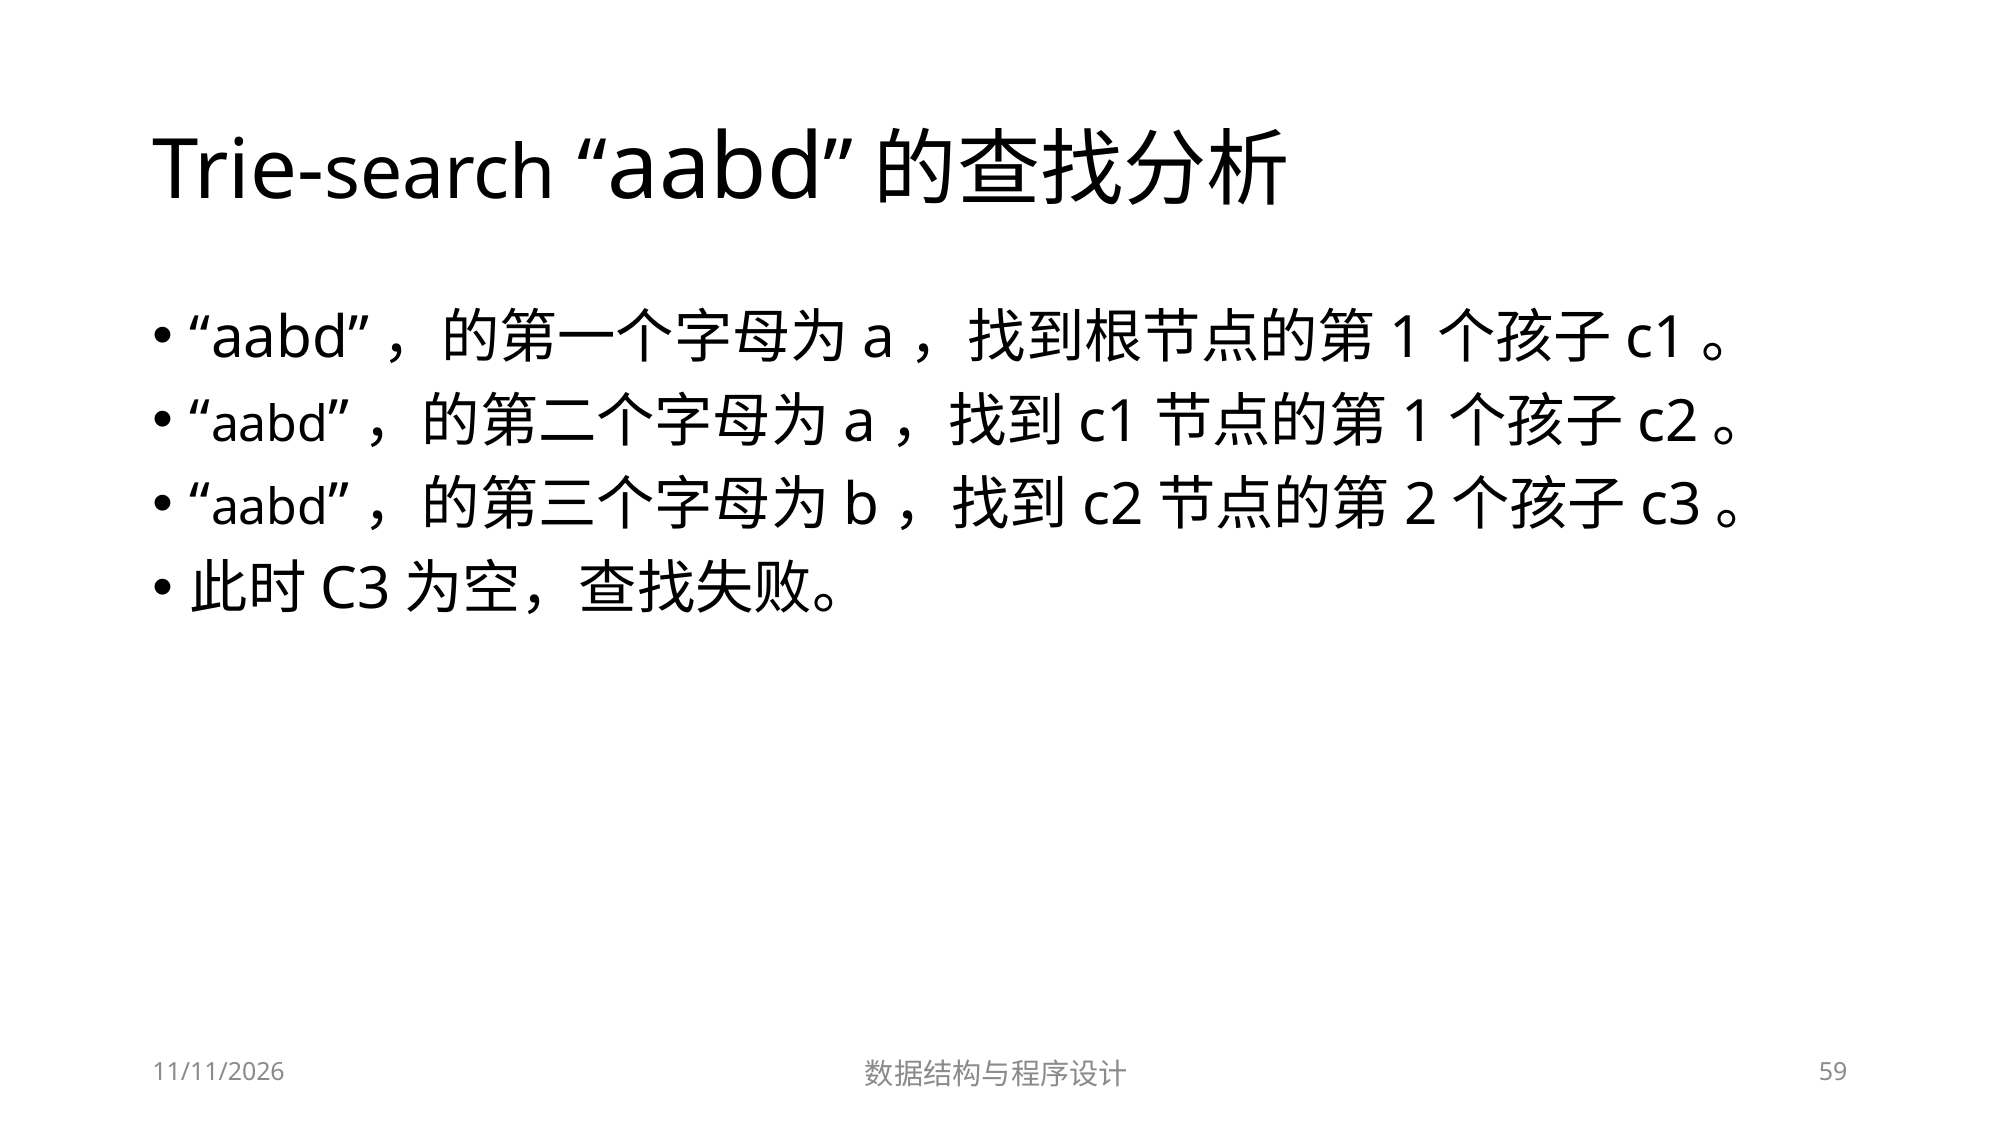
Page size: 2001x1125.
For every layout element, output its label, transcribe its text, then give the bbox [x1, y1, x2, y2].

footer 数据结构与程序设计 [662, 1042, 1338, 1103]
title Trie-search “aabd”的查找分析 [137, 59, 1863, 278]
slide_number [137, 1042, 588, 1103]
list “aabd”，的第一个字母为a，找到根节点的第1个孩子c1。 “aabd”，的第二个字母为a，找到c1节点的第1个孩子c2。 “aabd”，的第三个字母为b，找到c2节点的第2个孩子c3。 此时C3为空，查找失败。 [137, 299, 1863, 1014]
slide_number 59 [1412, 1042, 1863, 1103]
